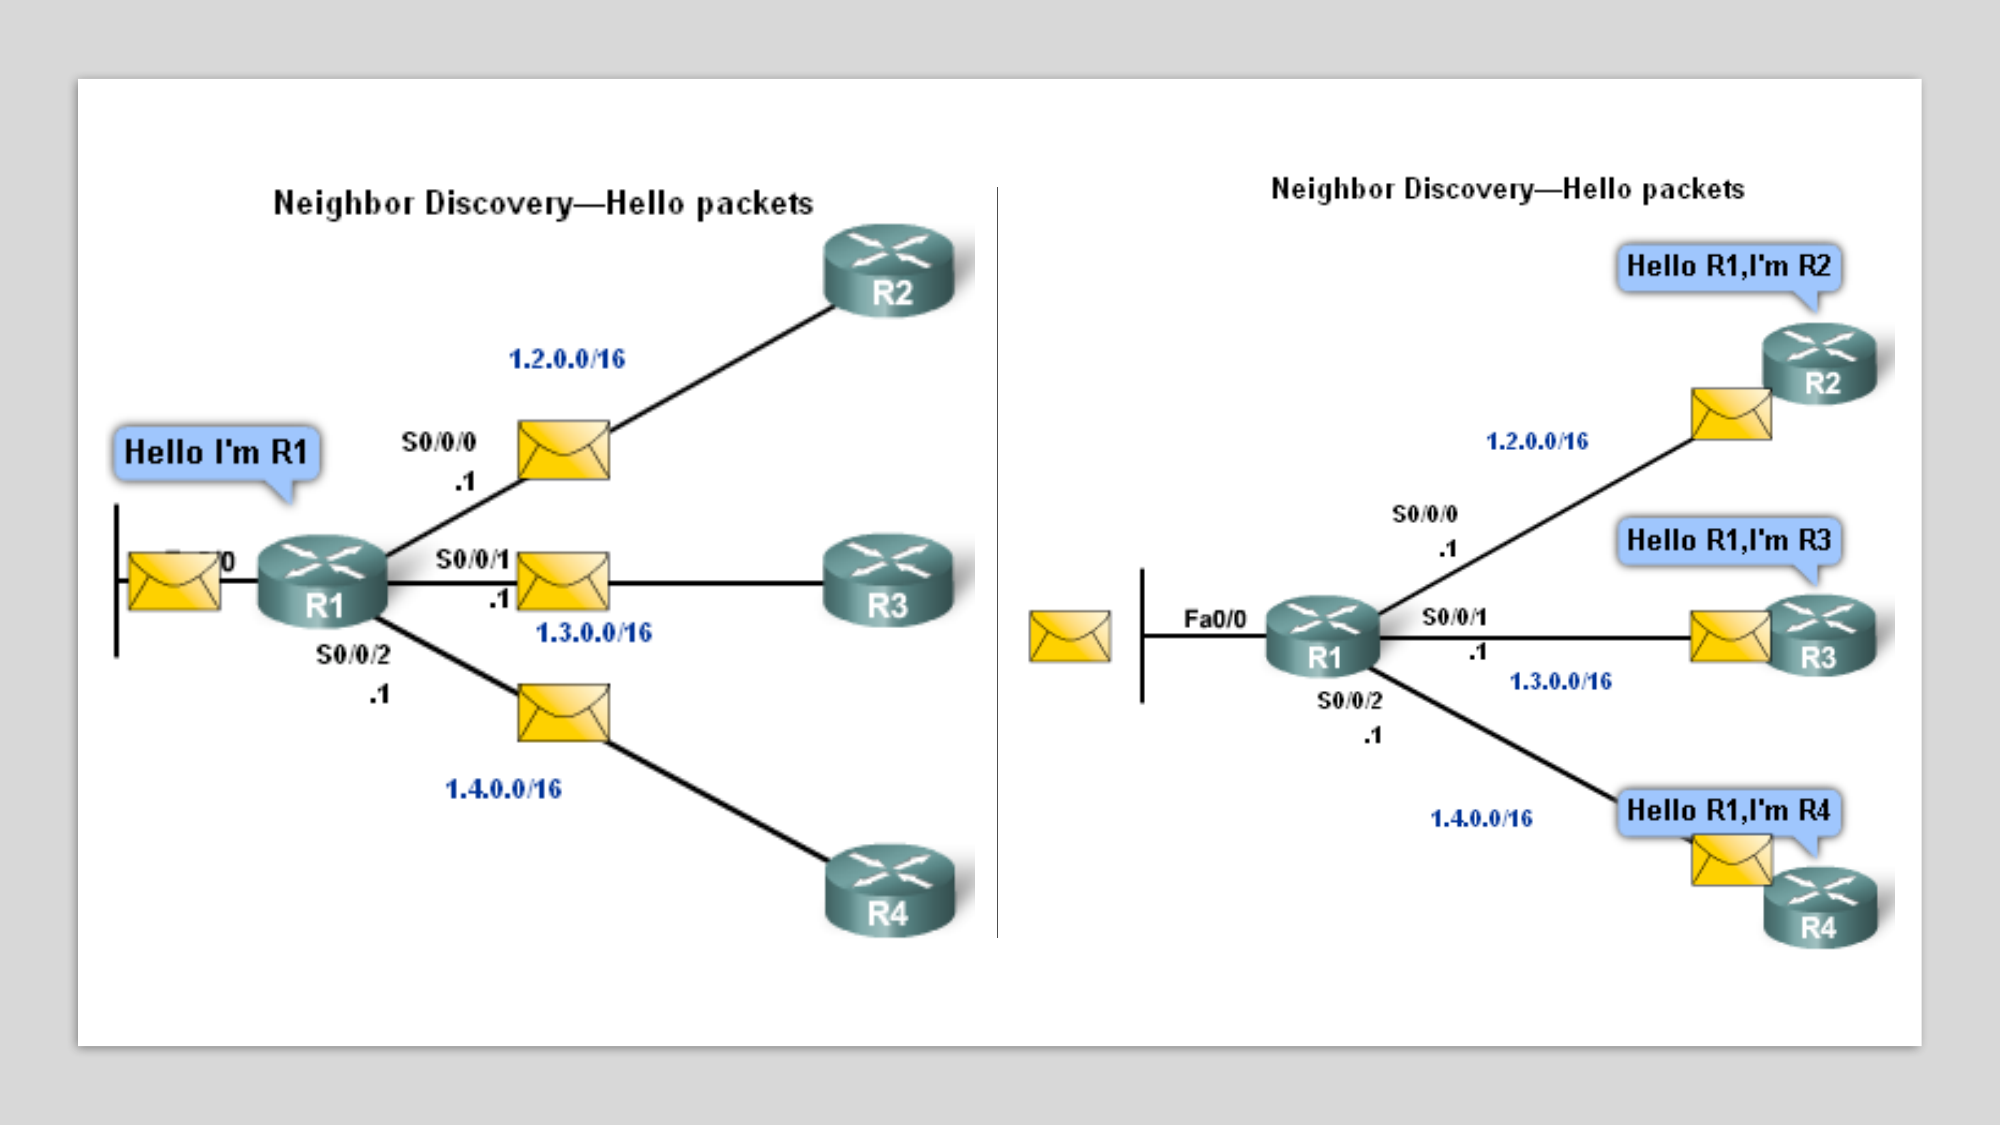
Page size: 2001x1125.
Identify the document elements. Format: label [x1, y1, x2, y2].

text_box [0, 0, 2000, 1125]
picture [1025, 167, 1895, 958]
text_box [77, 78, 1923, 1047]
picture [105, 171, 975, 953]
